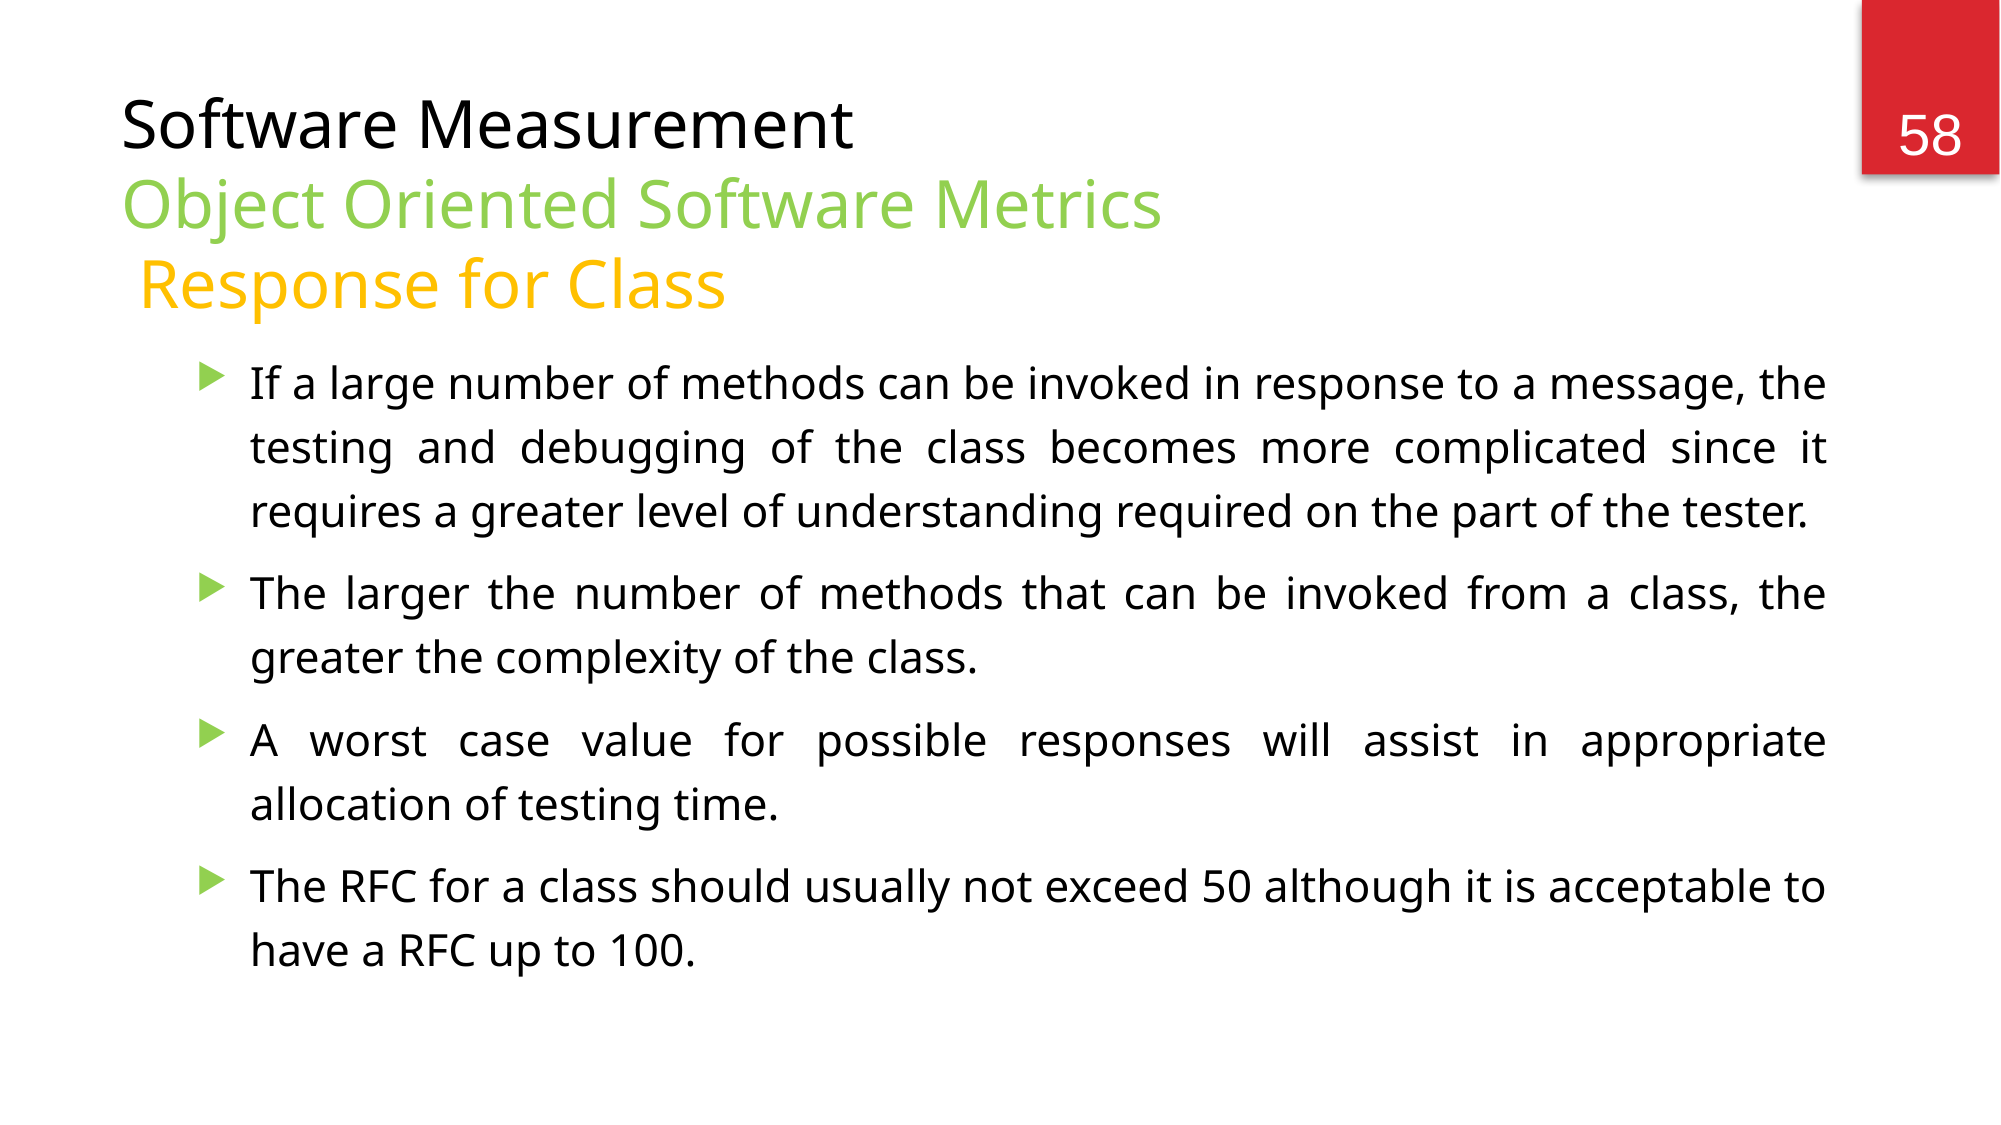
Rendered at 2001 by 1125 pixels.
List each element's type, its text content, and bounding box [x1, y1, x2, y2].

list If a large number of methods can be invoked in response to a message, the testing and debugging of the class becomes more complicated since it requires a greater level of understanding required on the part of the tester. The larger the number of methods that can be invoked from a class, the greater the complexity of the class. A worst case value for possible responses will assist in appropriate allocation of testing time. The RFC for a class should usually not exceed 50 although it is acceptable to have a RFC up to 100. [181, 336, 1845, 1025]
title Software Measurement Object Oriented Software Metrics Response for Class [106, 74, 1649, 304]
text_box 58 [1861, 0, 2000, 175]
